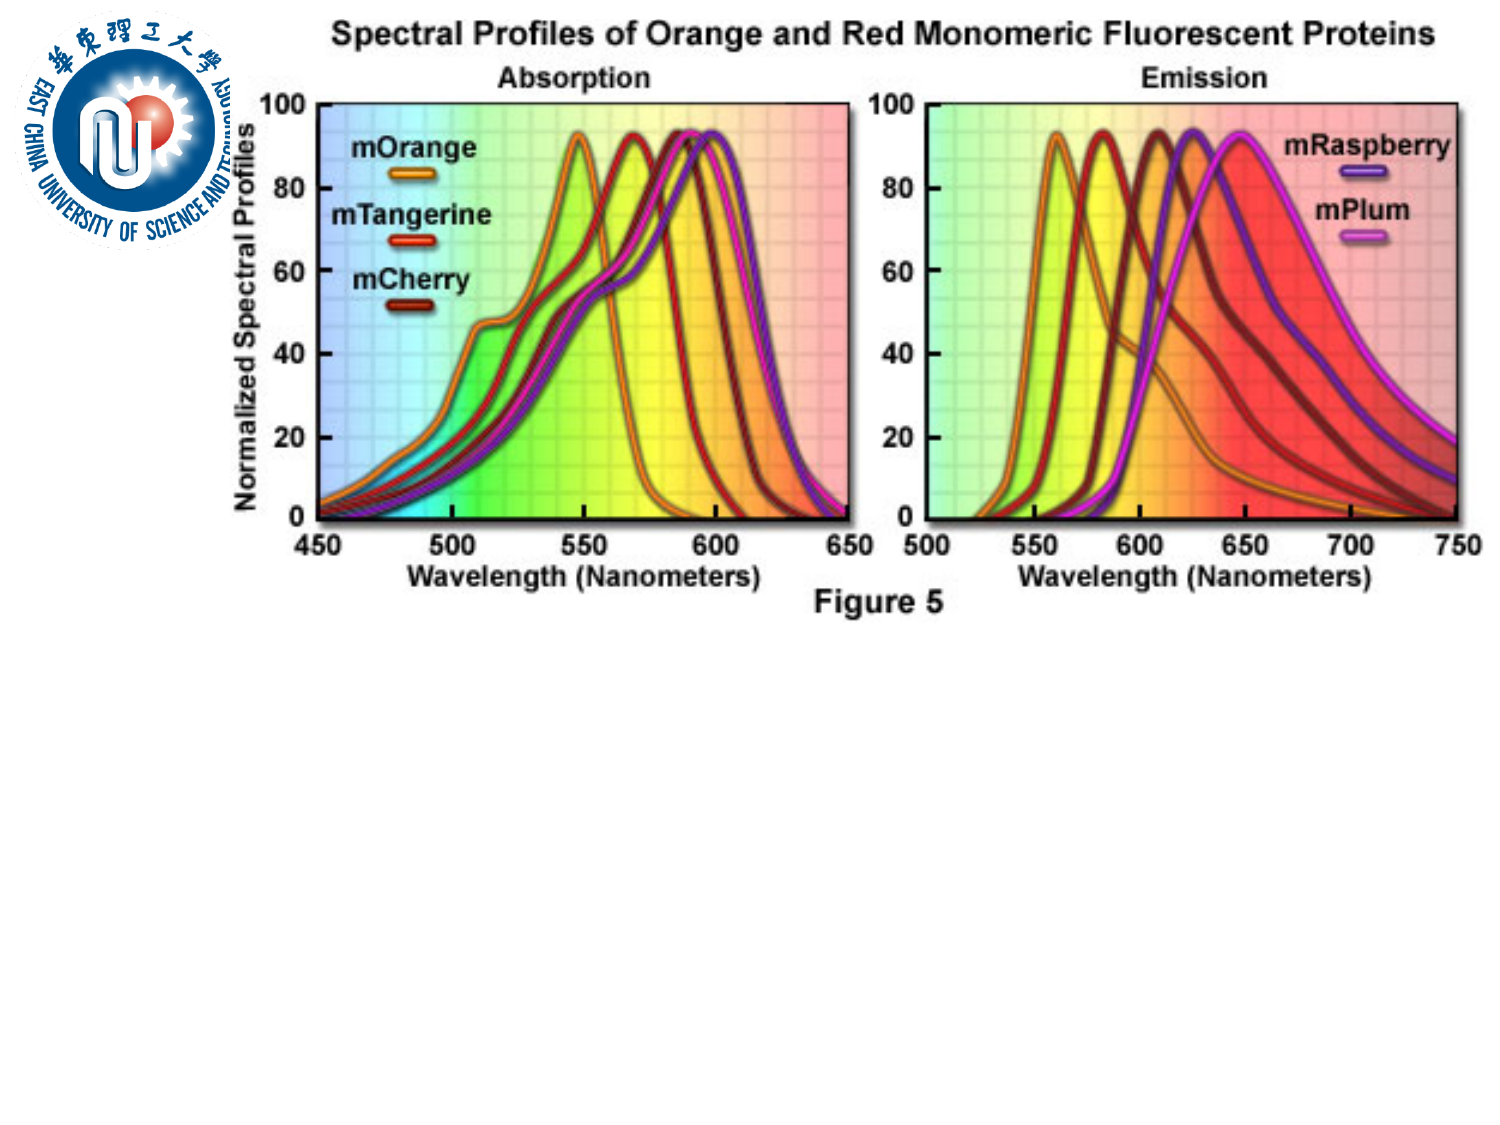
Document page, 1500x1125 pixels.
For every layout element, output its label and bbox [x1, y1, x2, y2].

picture [13, 9, 254, 250]
list [230, 19, 1488, 623]
